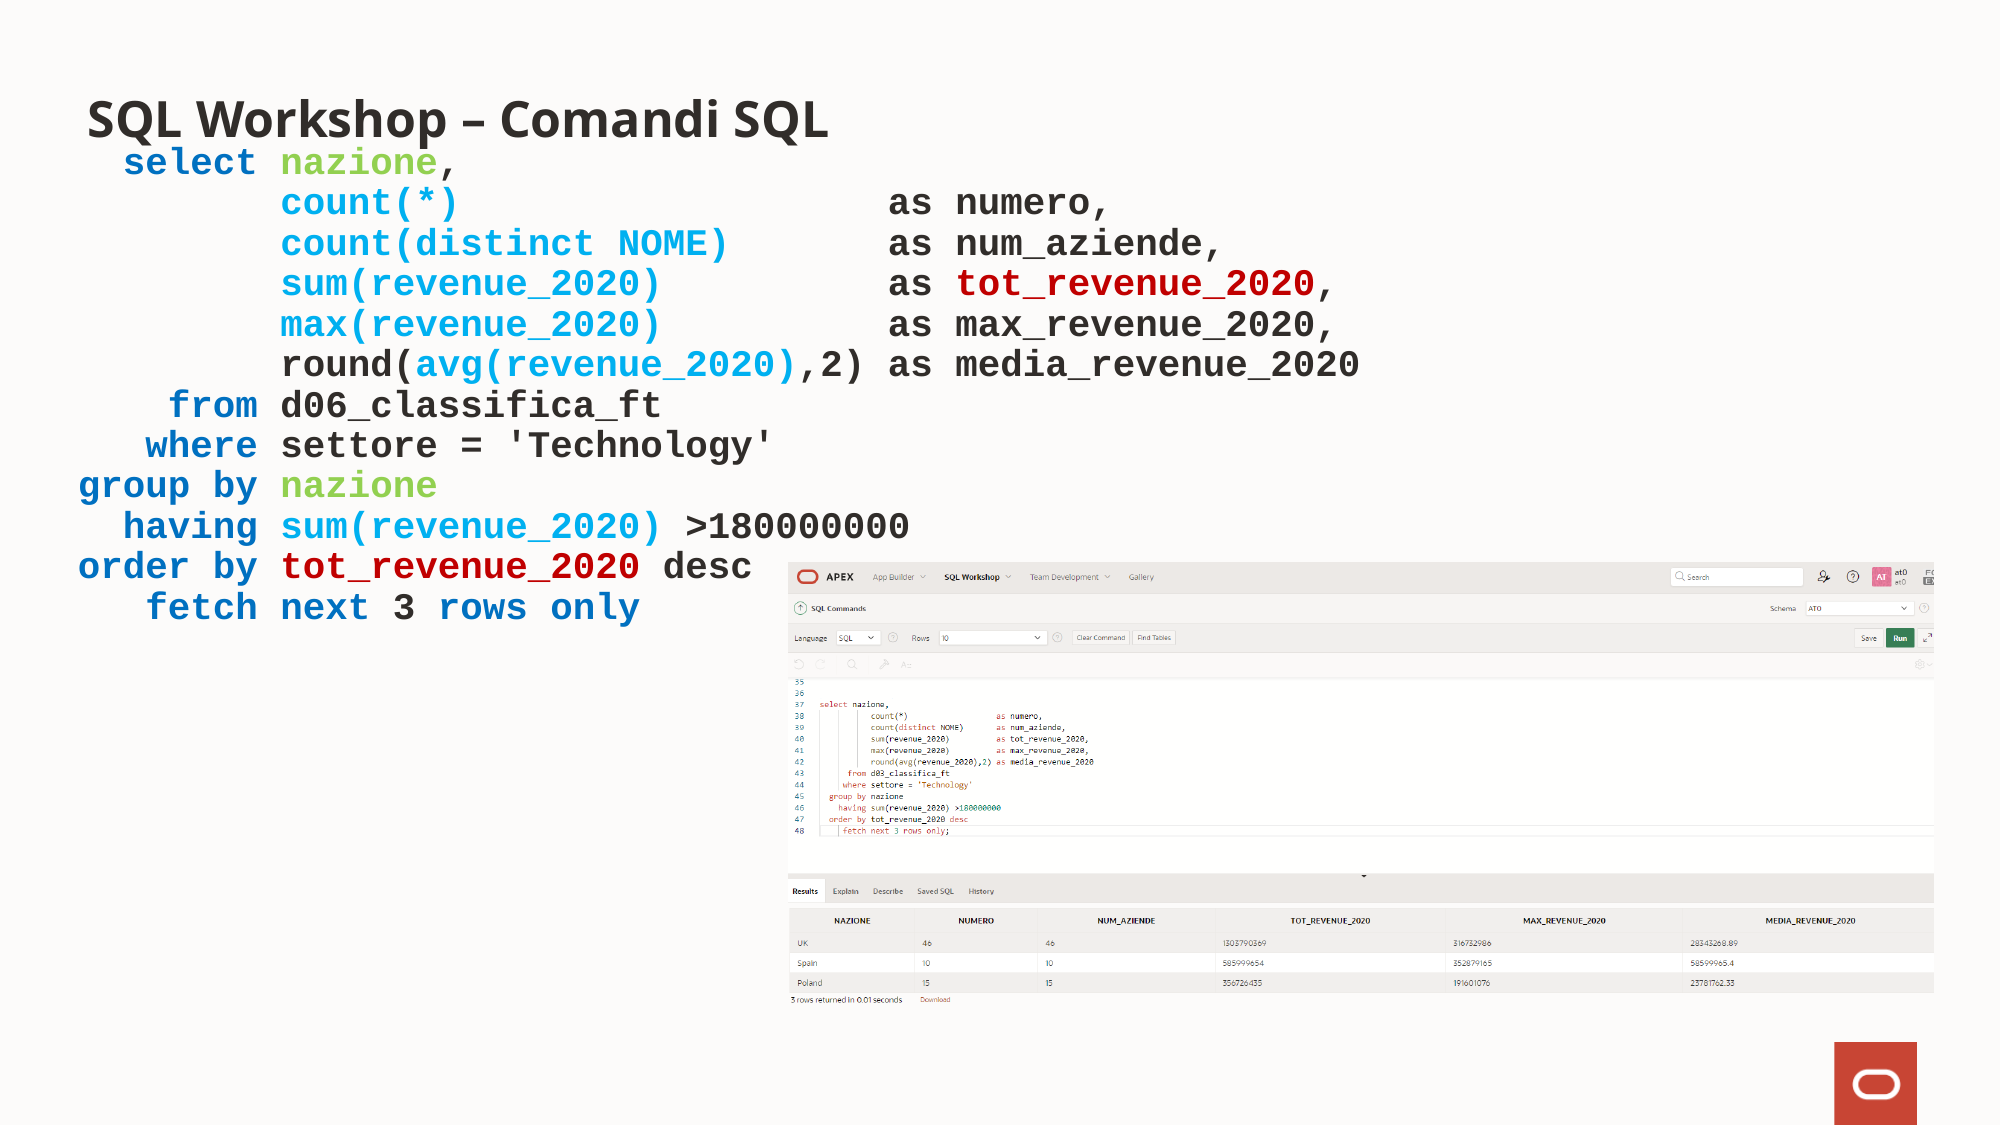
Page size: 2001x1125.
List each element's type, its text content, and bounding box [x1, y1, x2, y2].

picture [788, 562, 1935, 1015]
text_box select nazione, count(*) as numero, count(distinct NOME) as num_aziende, sum(revenue_2020) as tot_revenue_2020, max(revenue_2020) as max_revenue_2020, round(avg(revenue_2020),2) as media_revenue_2020 from d06_classifica_ft where settore = 'Technology' group by nazione having sum(revenue_2020) >180000000 order by tot_revenue_2020 desc fetch next 3 rows only [33, 142, 1385, 651]
title SQL Workshop – Comandi SQL [87, 66, 1913, 149]
